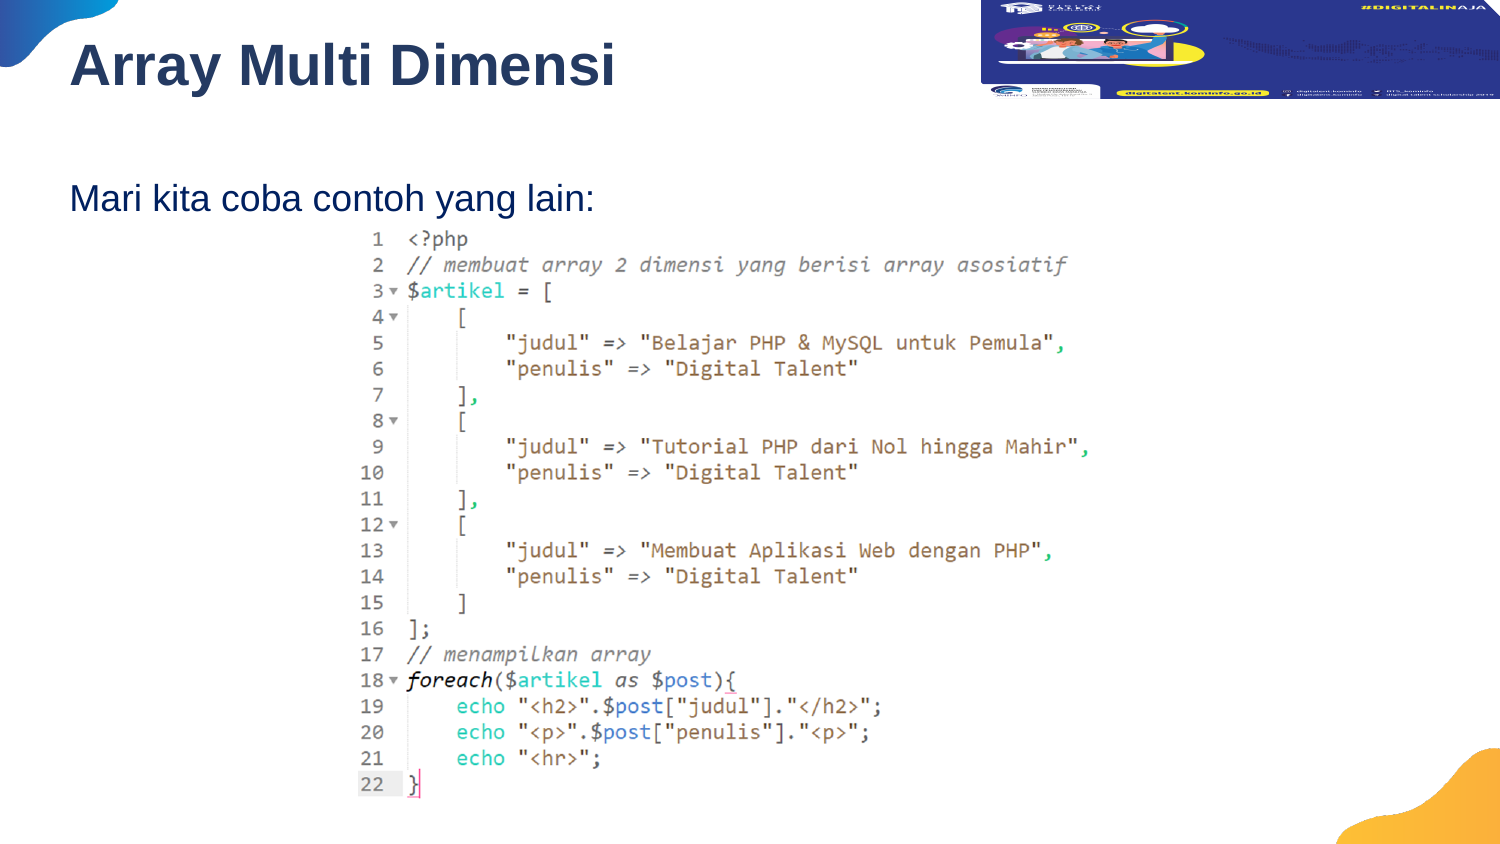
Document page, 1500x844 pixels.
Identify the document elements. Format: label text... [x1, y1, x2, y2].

picture [980, 0, 1500, 100]
picture [0, 0, 120, 73]
picture [358, 227, 1139, 799]
picture [1334, 740, 1500, 844]
text_box Array Multi Dimensi [54, 19, 977, 105]
text_box Mari kita coba contoh yang lain: [54, 143, 1443, 776]
